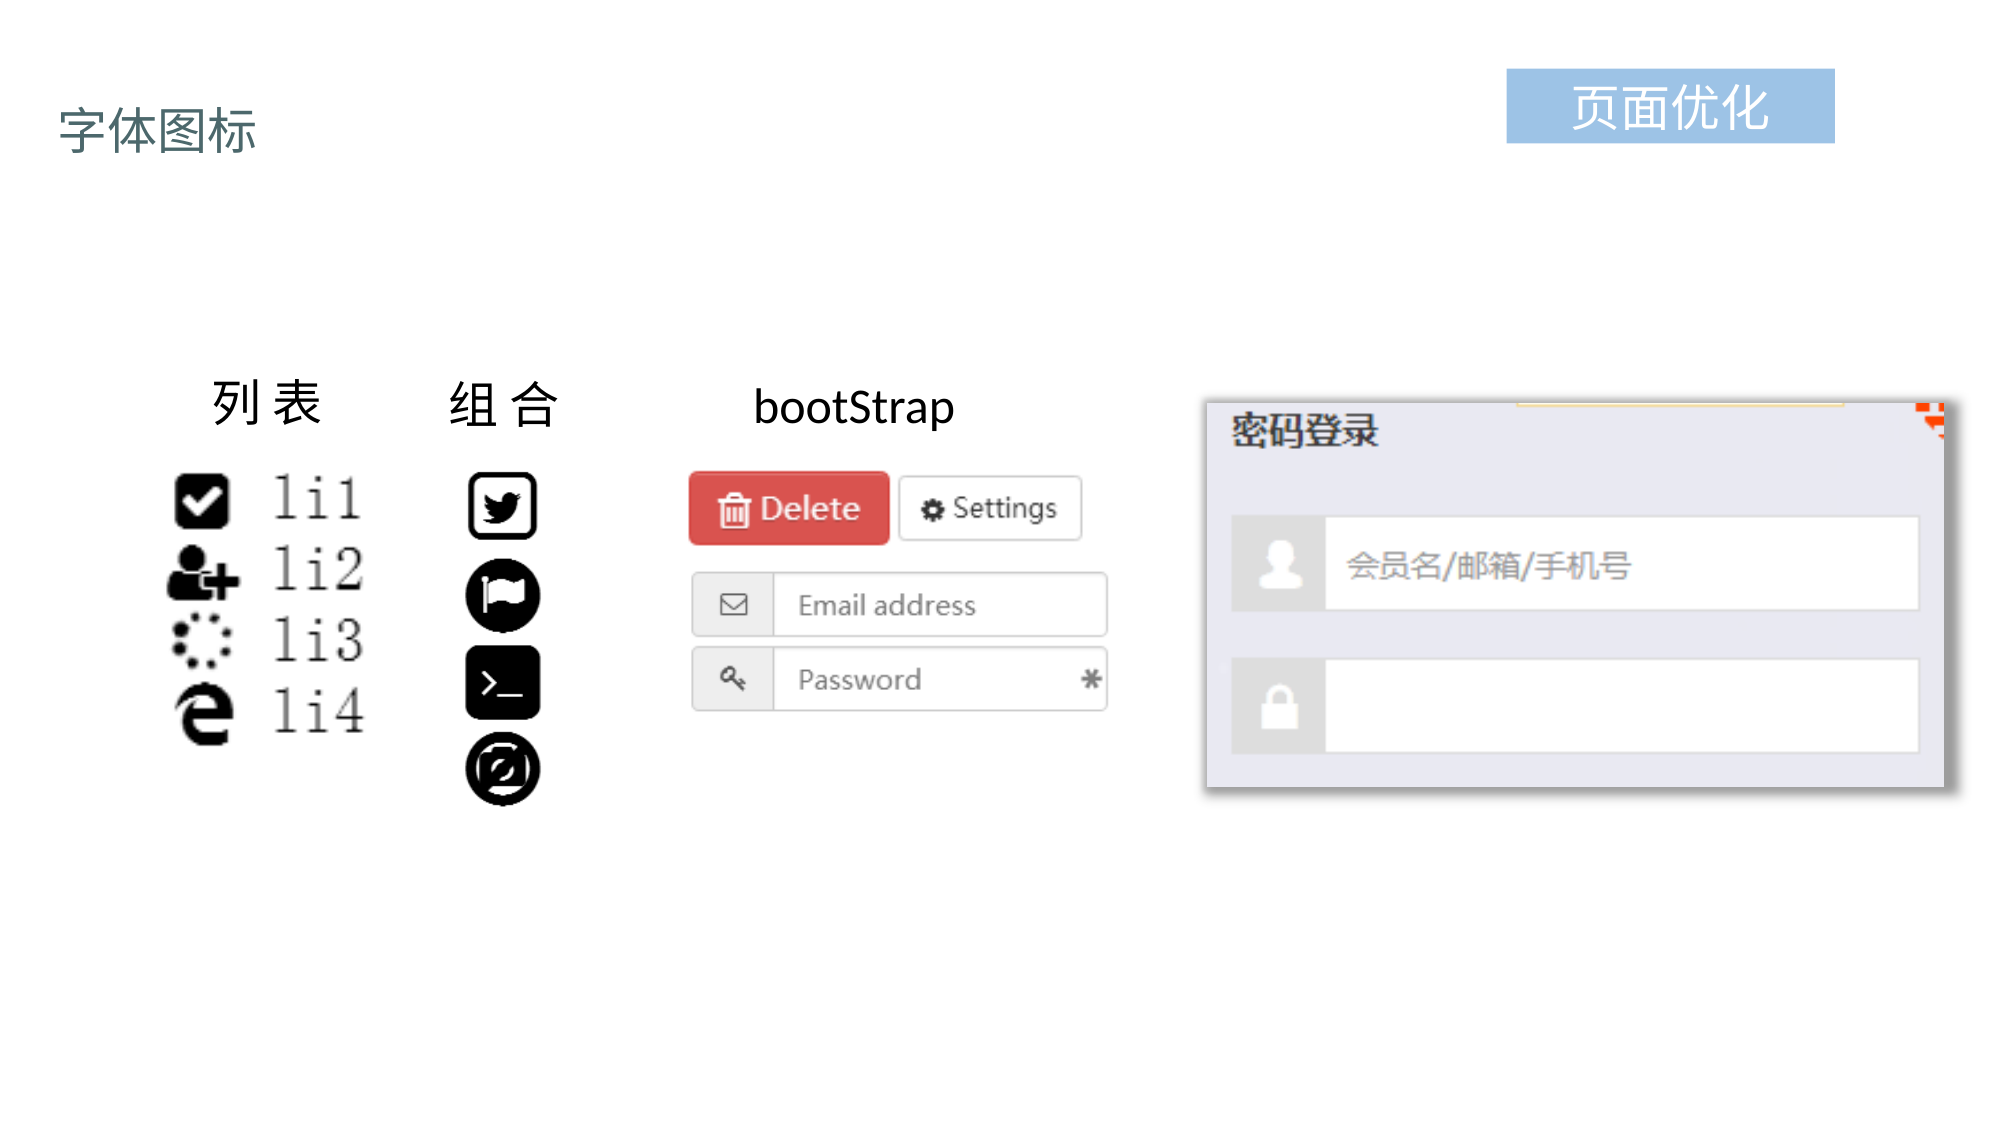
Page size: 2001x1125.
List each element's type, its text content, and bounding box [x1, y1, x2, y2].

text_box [144, 364, 1130, 812]
text_box 字体图标 [42, 61, 406, 167]
text_box 页面优化 [1506, 68, 1835, 144]
picture [1207, 403, 1945, 787]
